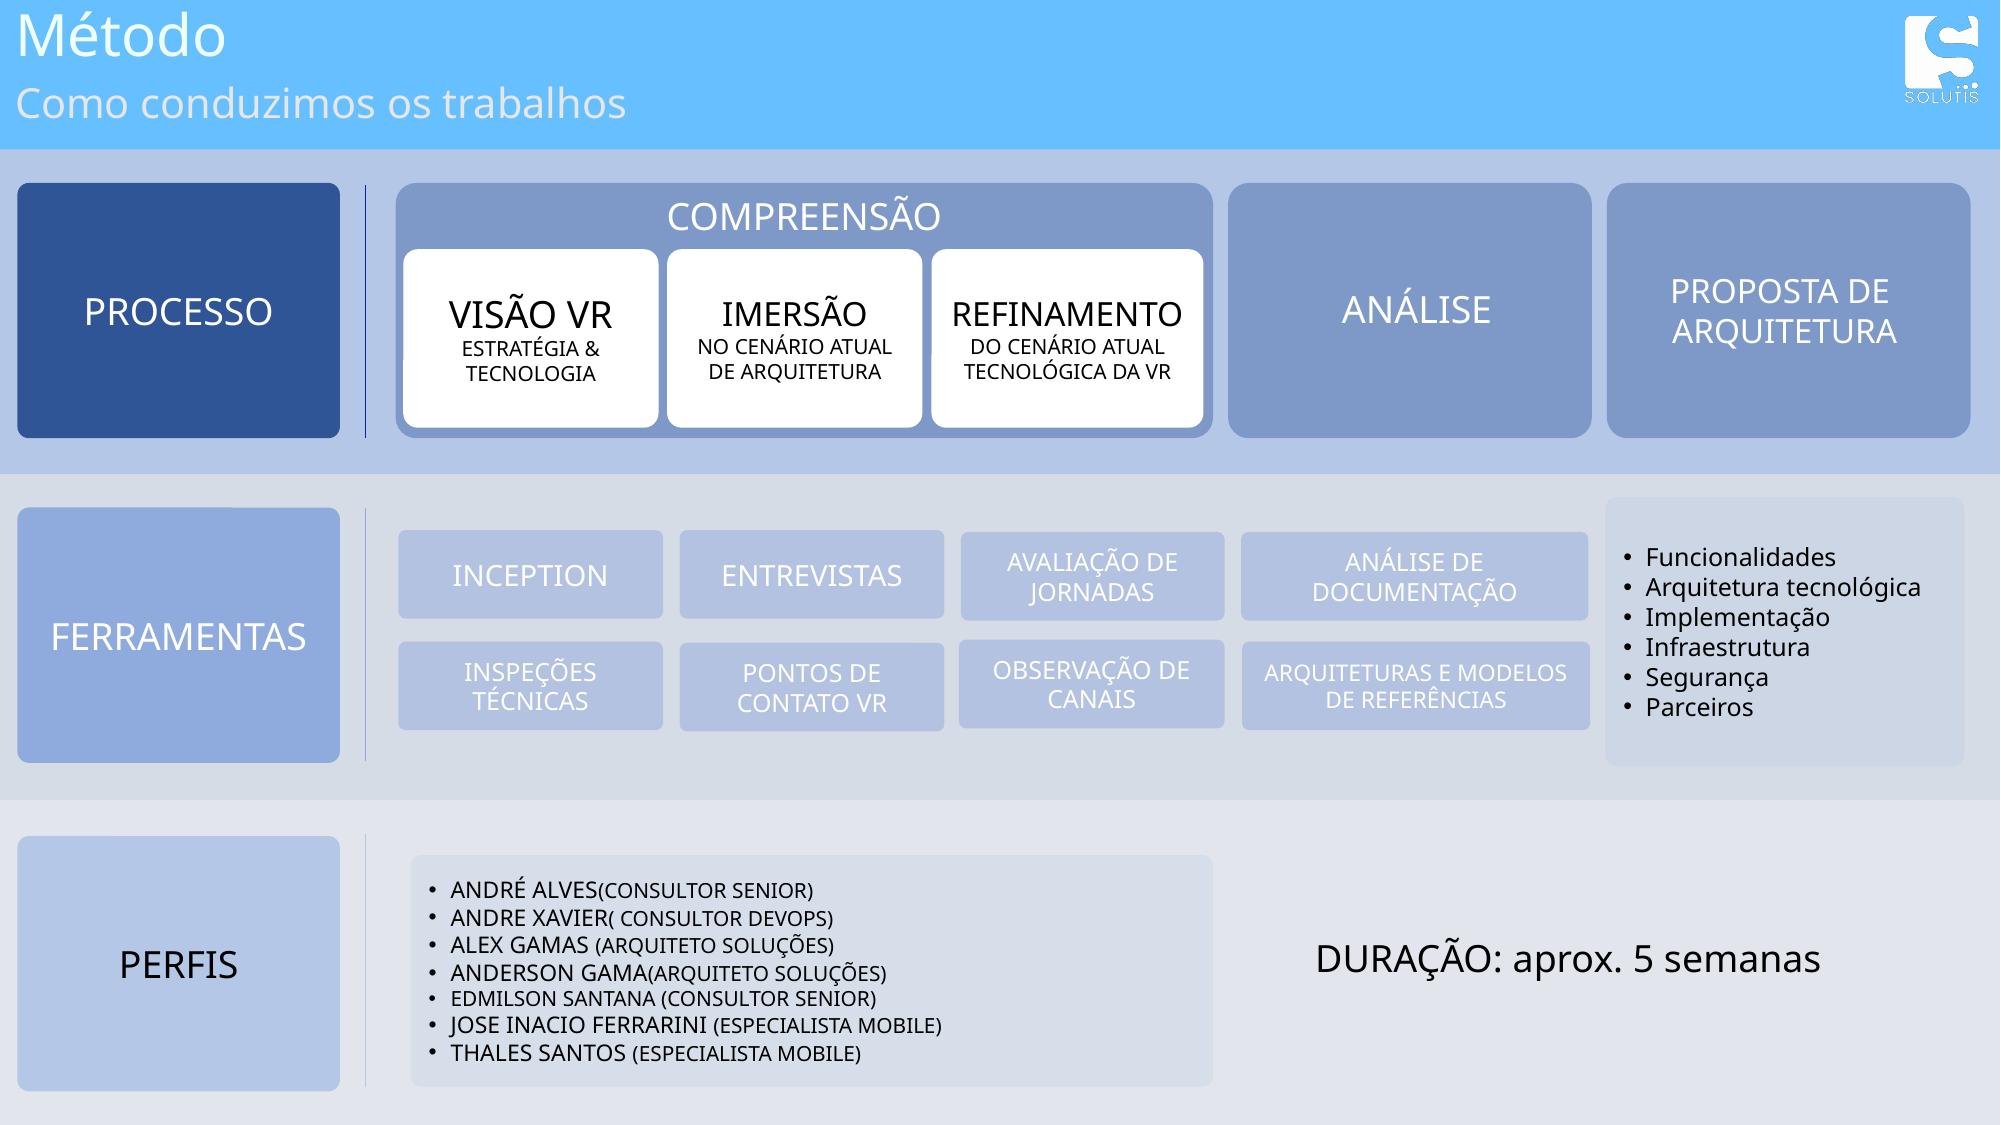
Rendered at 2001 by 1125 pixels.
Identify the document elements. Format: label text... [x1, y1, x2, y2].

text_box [0, 149, 2000, 1125]
subtitle Como conduzimos os trabalhos [0, 75, 1500, 135]
title Método [0, 0, 1500, 75]
picture [1905, 16, 1978, 103]
